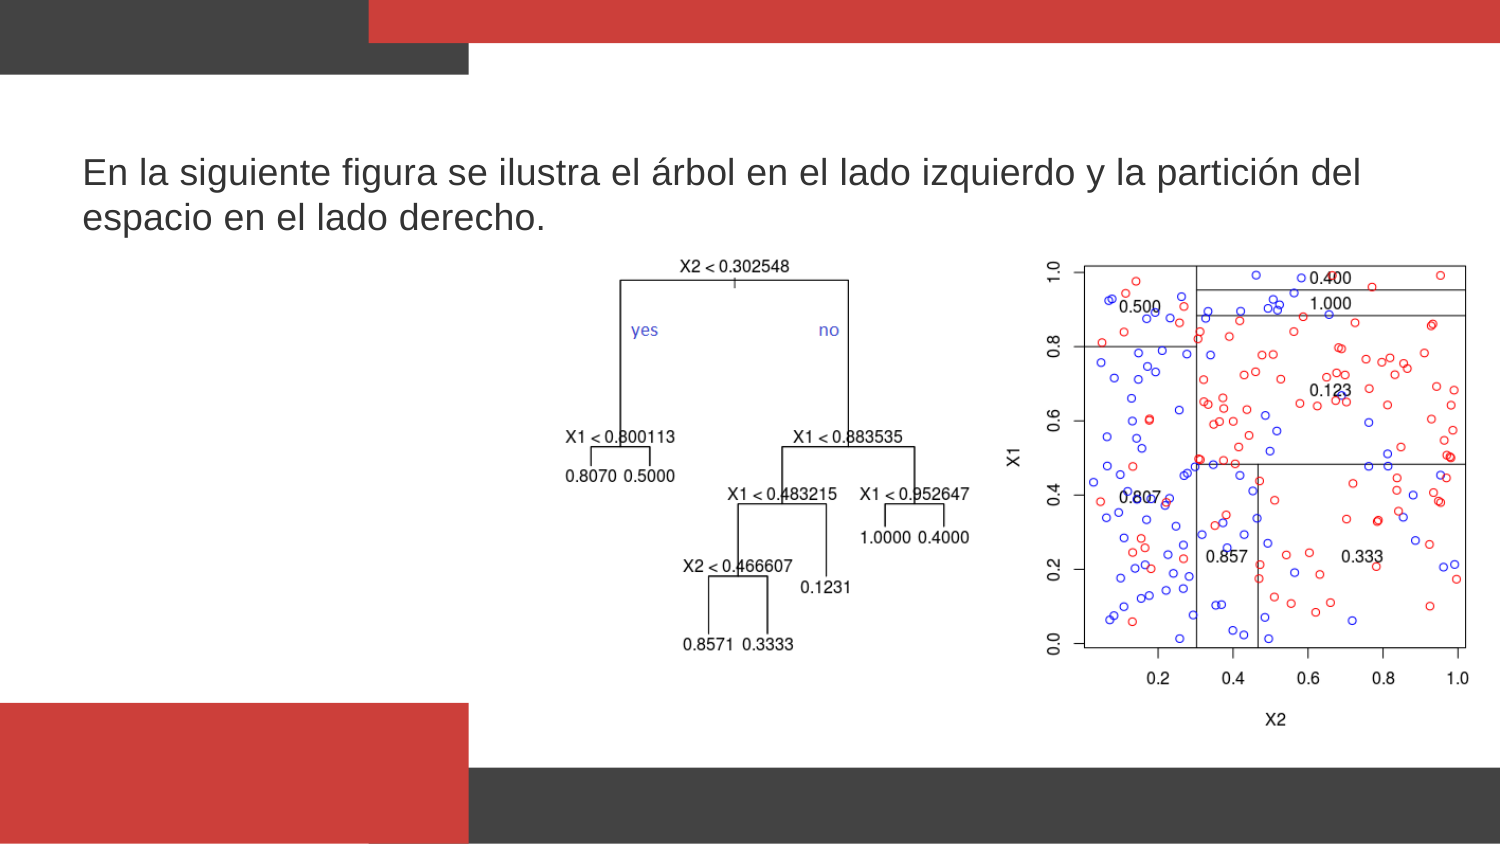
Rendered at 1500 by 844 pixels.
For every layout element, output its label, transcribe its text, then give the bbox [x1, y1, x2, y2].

list En la siguiente figura se ilustra el árbol en el lado izquierdo y la partición del espacio en el lado derecho. [44, 132, 1456, 264]
picture [560, 230, 1482, 751]
